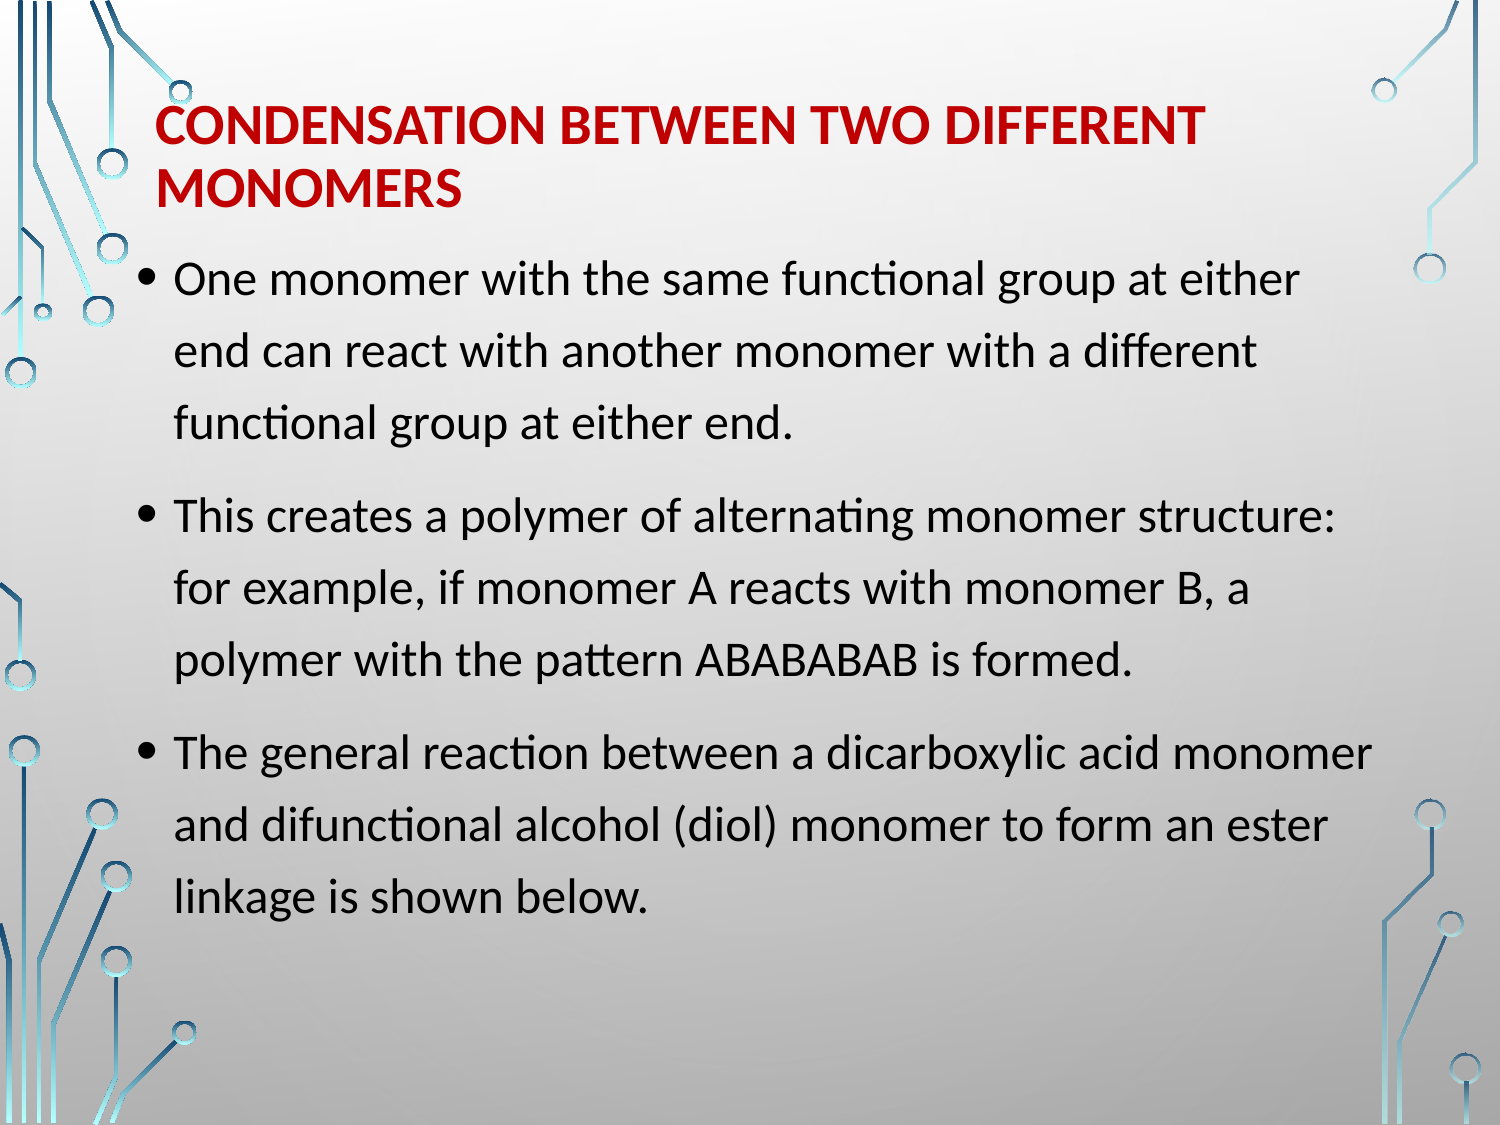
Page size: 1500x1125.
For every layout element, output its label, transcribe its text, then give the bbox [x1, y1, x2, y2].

title Condensation between two different monomers [140, 75, 1360, 226]
list One monomer with the same functional group at either end can react with another monomer with a different functional group at either end. This creates a polymer of alternating monomer structure: for example, if monomer A reacts with monomer B, a polymer with the pattern ABABABAB is formed. The general reaction between a dicarboxylic acid monomer and difunctional alcohol (diol) monomer to form an ester linkage is shown below. [120, 226, 1401, 1065]
